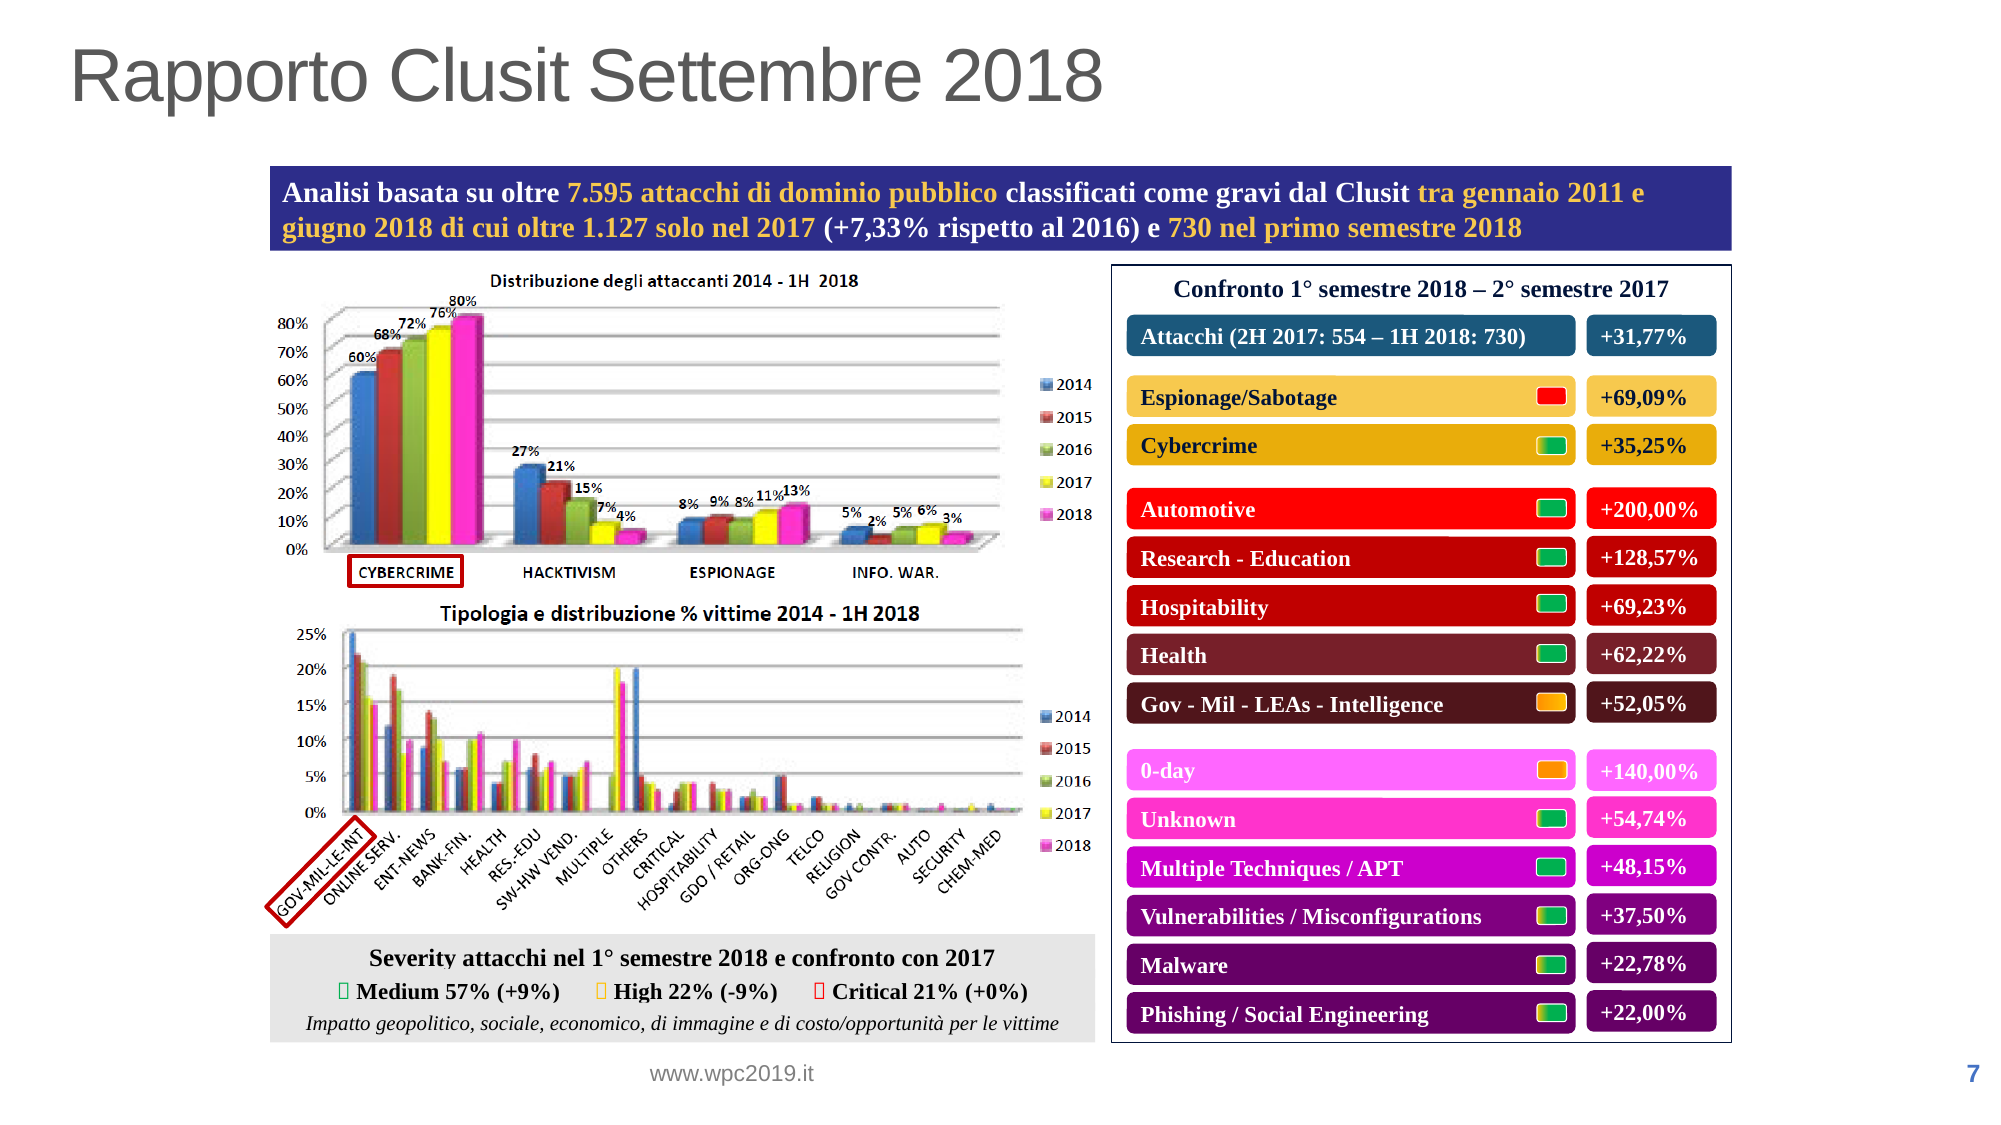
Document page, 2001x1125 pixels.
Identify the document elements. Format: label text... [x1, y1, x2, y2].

footer www.wpc2019.it [634, 1045, 1605, 1103]
slide_number 7 [1744, 1042, 1996, 1103]
text_box Rapporto Clusit Settembre 2018 [55, 29, 1945, 166]
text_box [268, 165, 1732, 1045]
